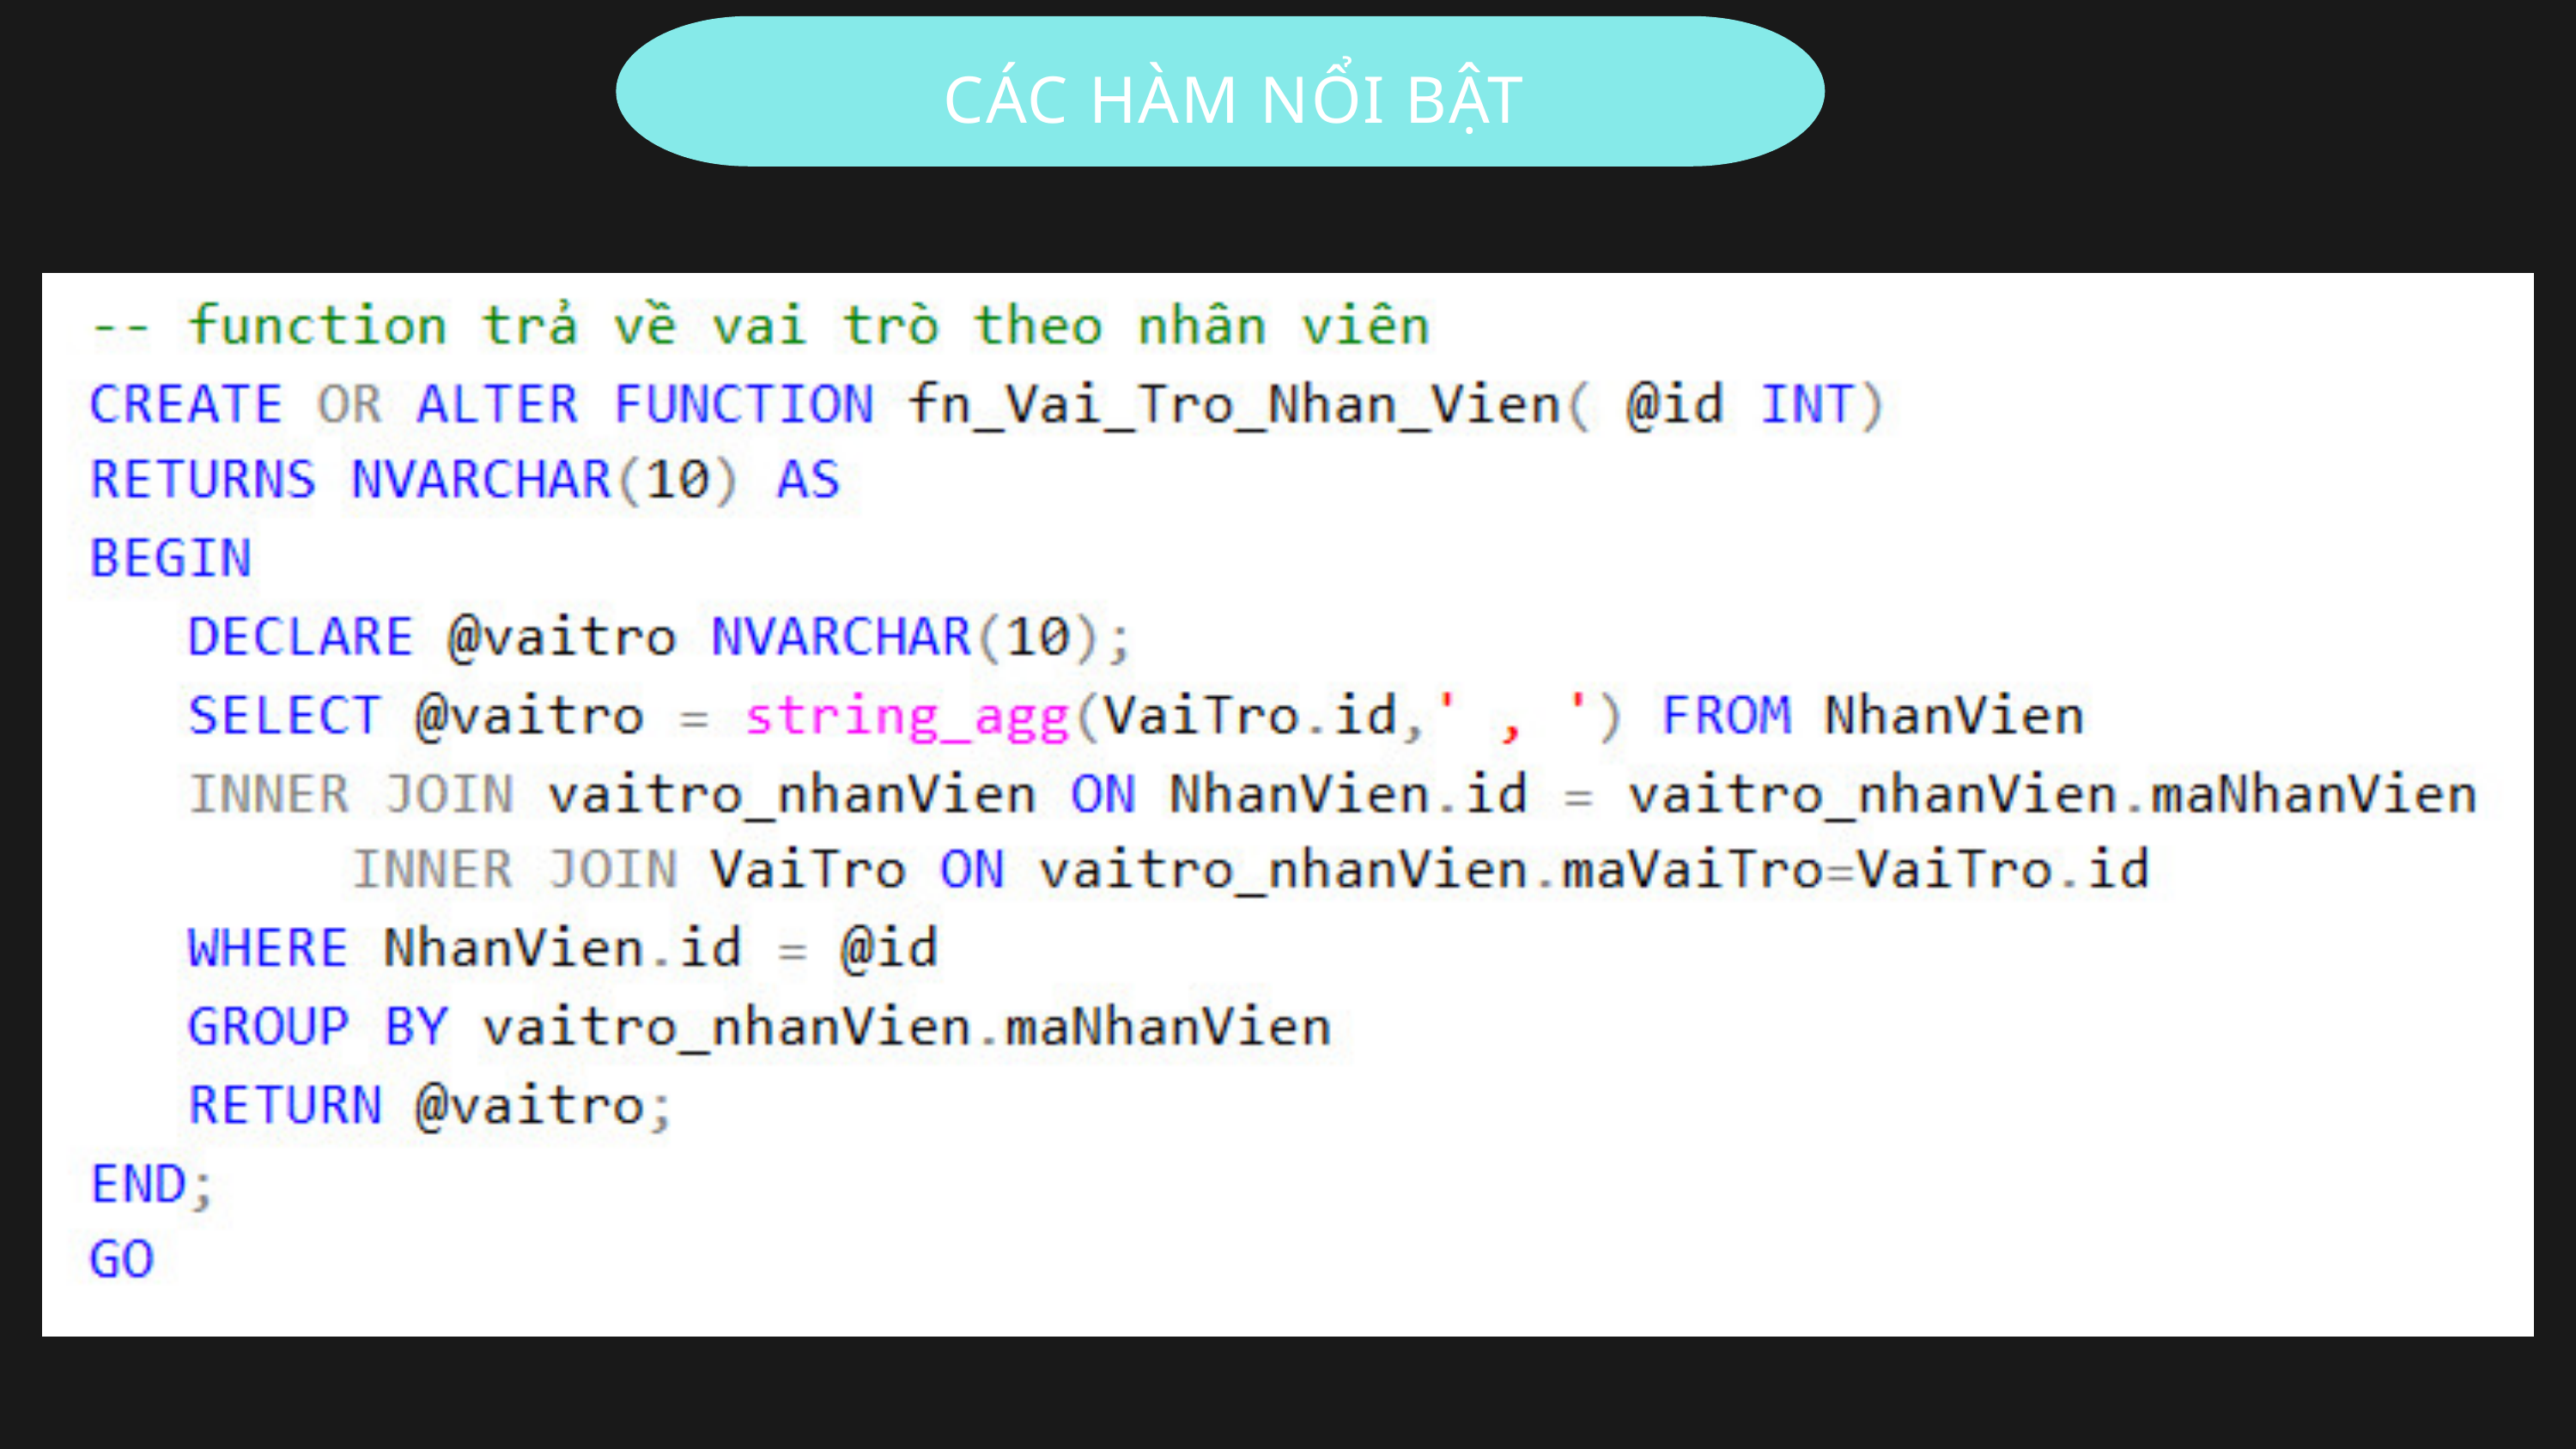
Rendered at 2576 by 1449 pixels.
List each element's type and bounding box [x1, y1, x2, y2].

text_box [616, 15, 1826, 167]
picture [42, 273, 2534, 1337]
